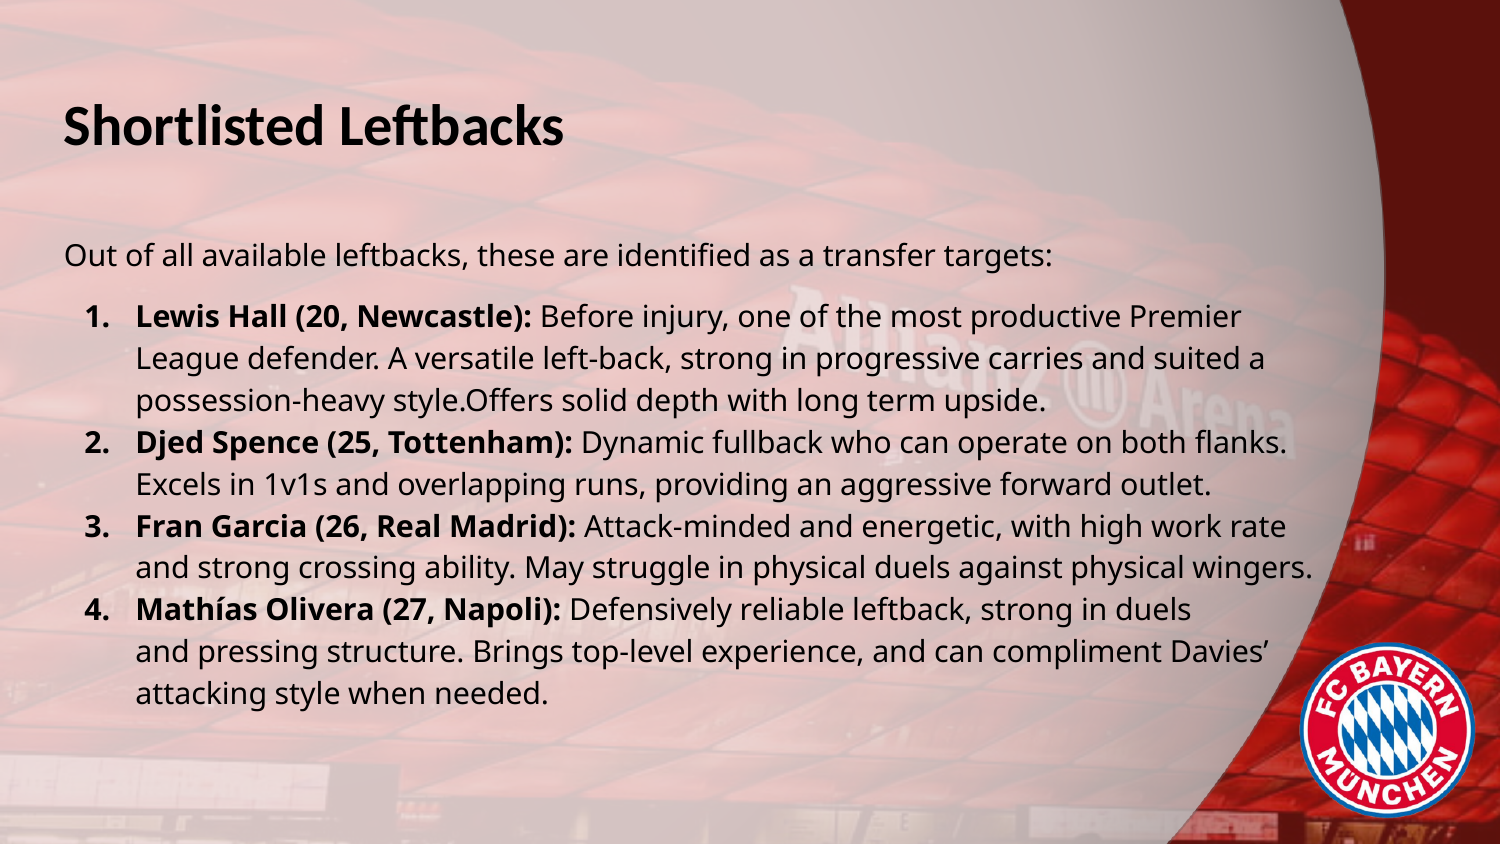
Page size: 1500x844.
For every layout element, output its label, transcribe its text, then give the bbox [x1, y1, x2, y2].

title Shortlisted Leftbacks [52, 44, 1345, 208]
list Out of all available leftbacks, these are identified as a transfer targets: Lewis Hall (20, Newcastle): Before injury, one of the most productive Premier League defender. A versatile left-back, strong in progressive carries and suited a possession-heavy style.Offers solid depth with long term upside. Djed Spence (25, Tottenham): Dynamic fullback who can operate on both flanks. Excels in 1v1s and overlapping runs, providing an aggressive forward outlet. Fran Garcia (26, Real Madrid): Attack-minded and energetic, with high work rate and strong crossing ability. May struggle in physical duels against physical wingers. Mathías Olivera (27, Napoli): Defensively reliable leftback, strong in duels and pressing structure. Brings top-level experience, and can compliment Davies’ attacking style when needed. [52, 224, 1345, 760]
picture [0, 0, 1500, 844]
